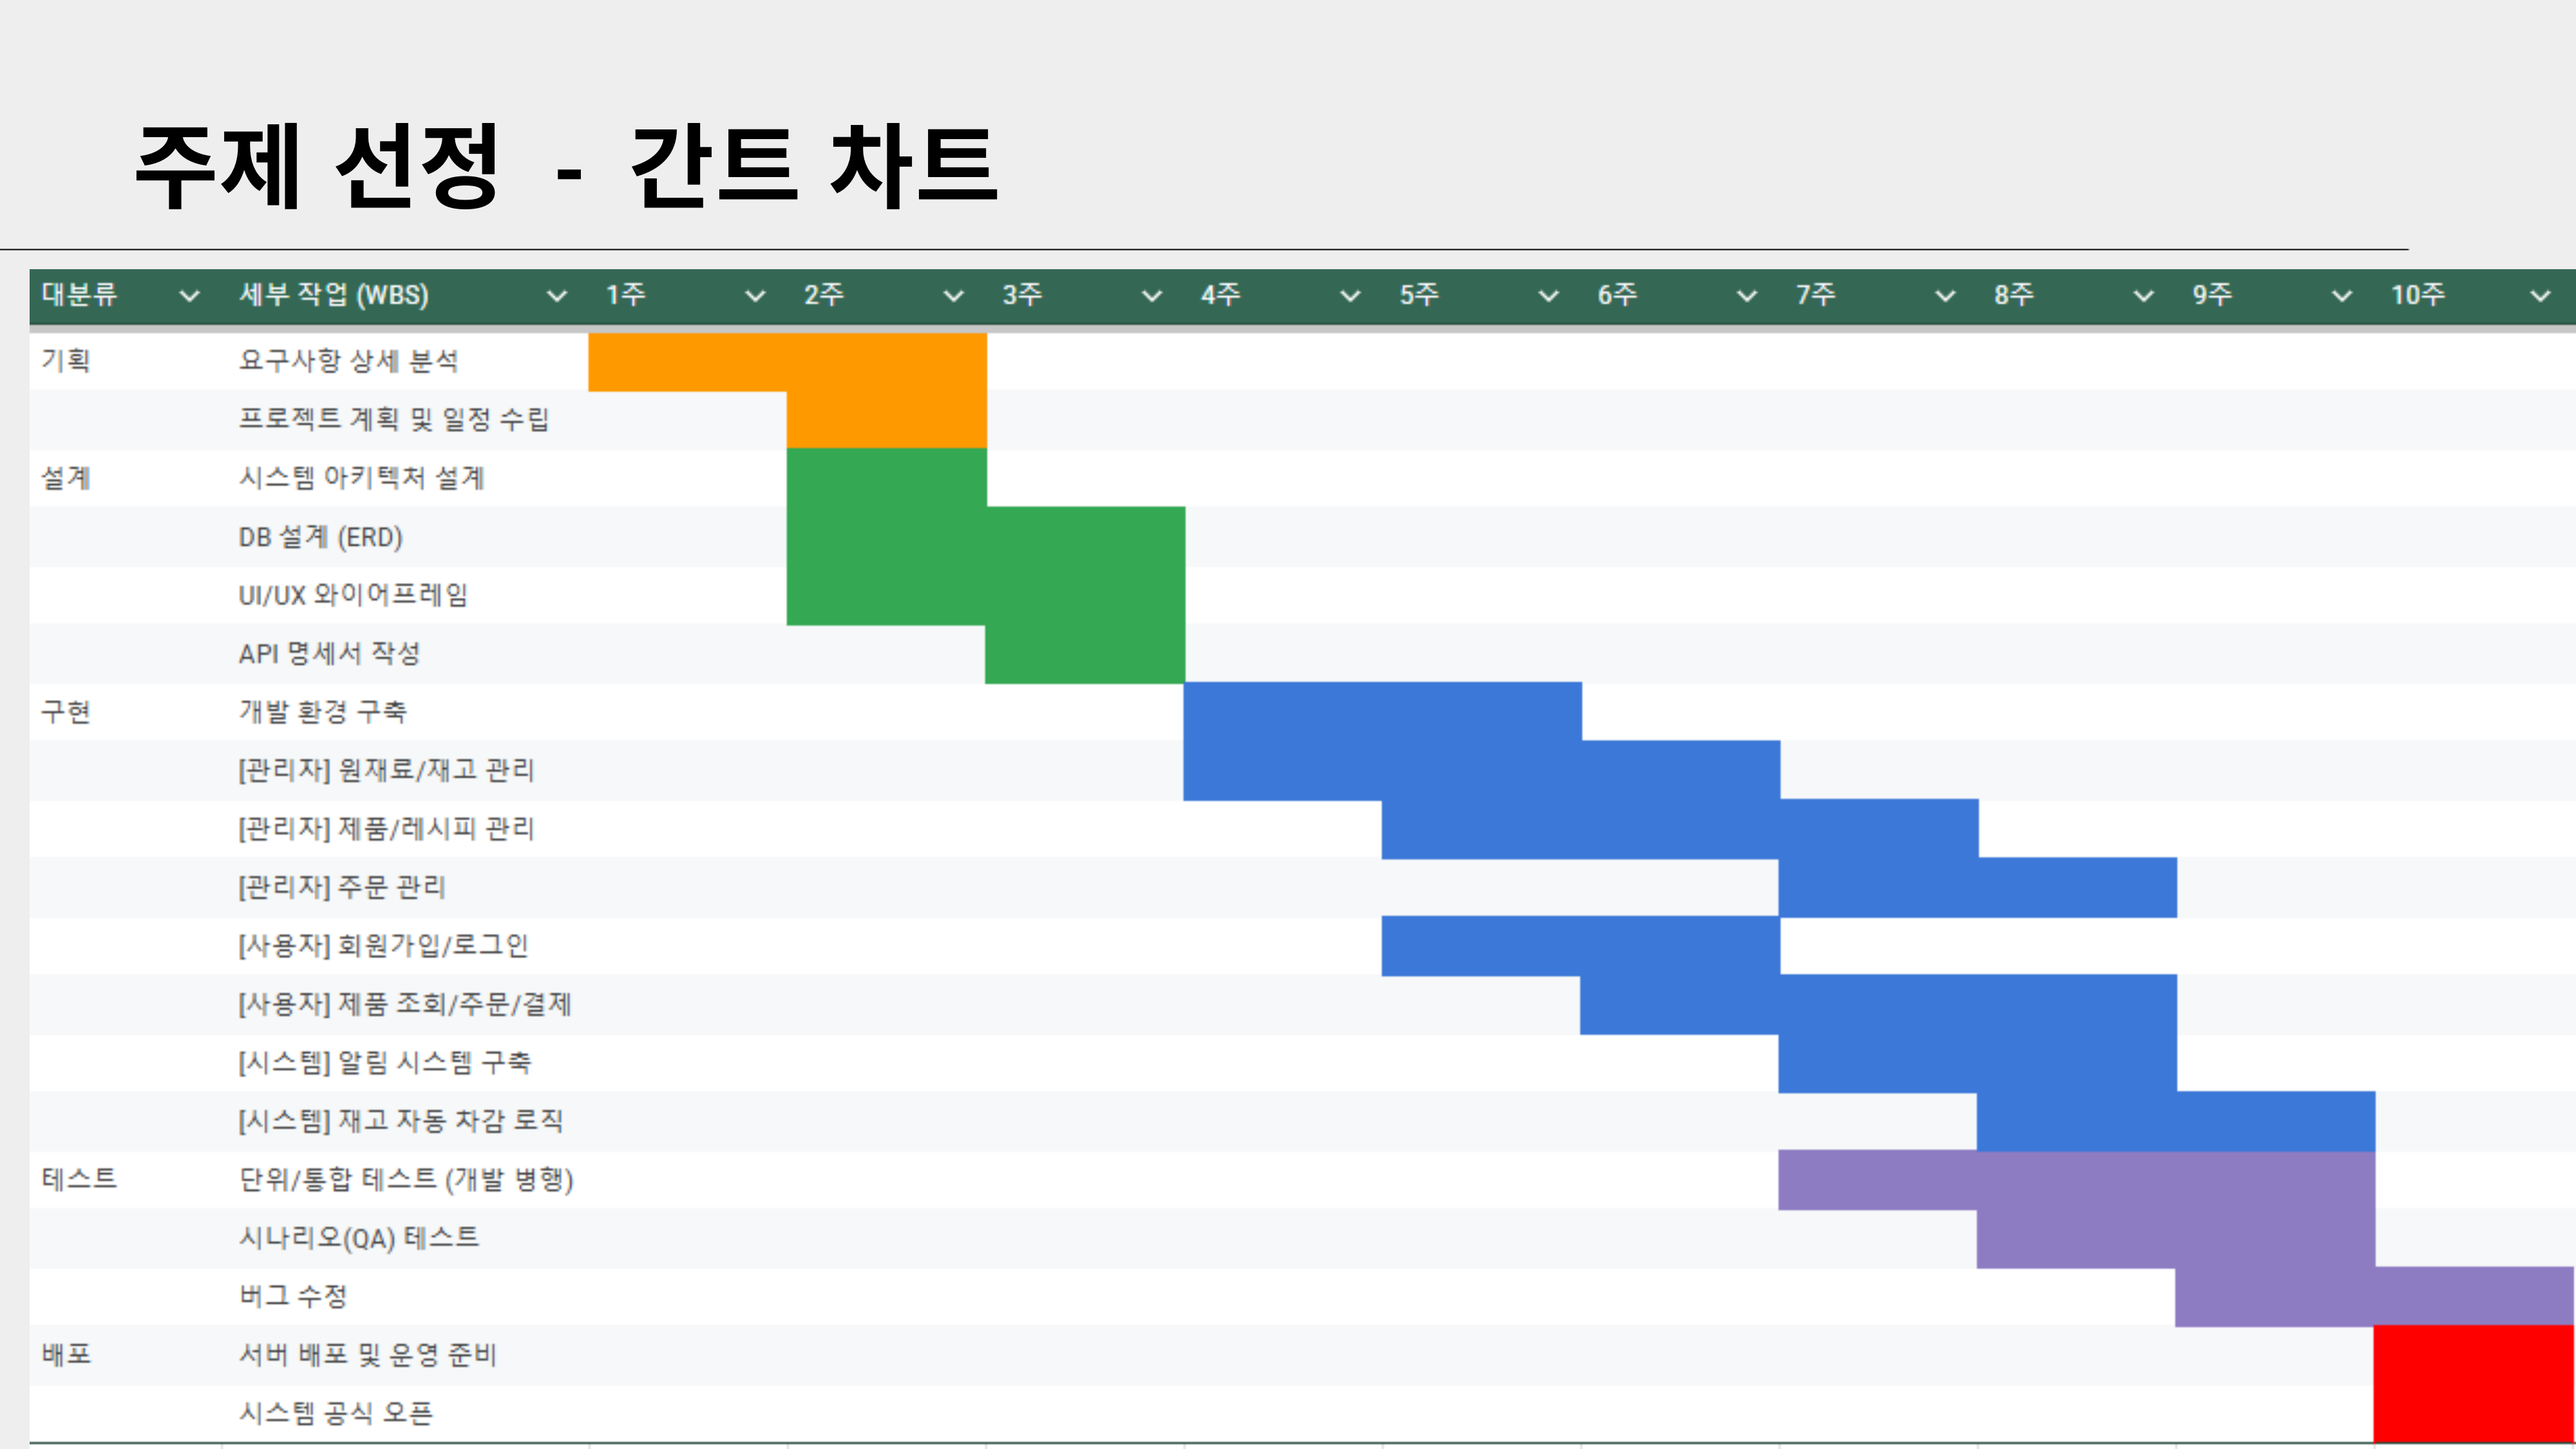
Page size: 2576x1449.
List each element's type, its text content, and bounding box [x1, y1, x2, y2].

picture [29, 269, 2576, 1449]
picture [0, 248, 2413, 251]
text_box 주제 선정 - 간트 차트 [133, 98, 1159, 229]
